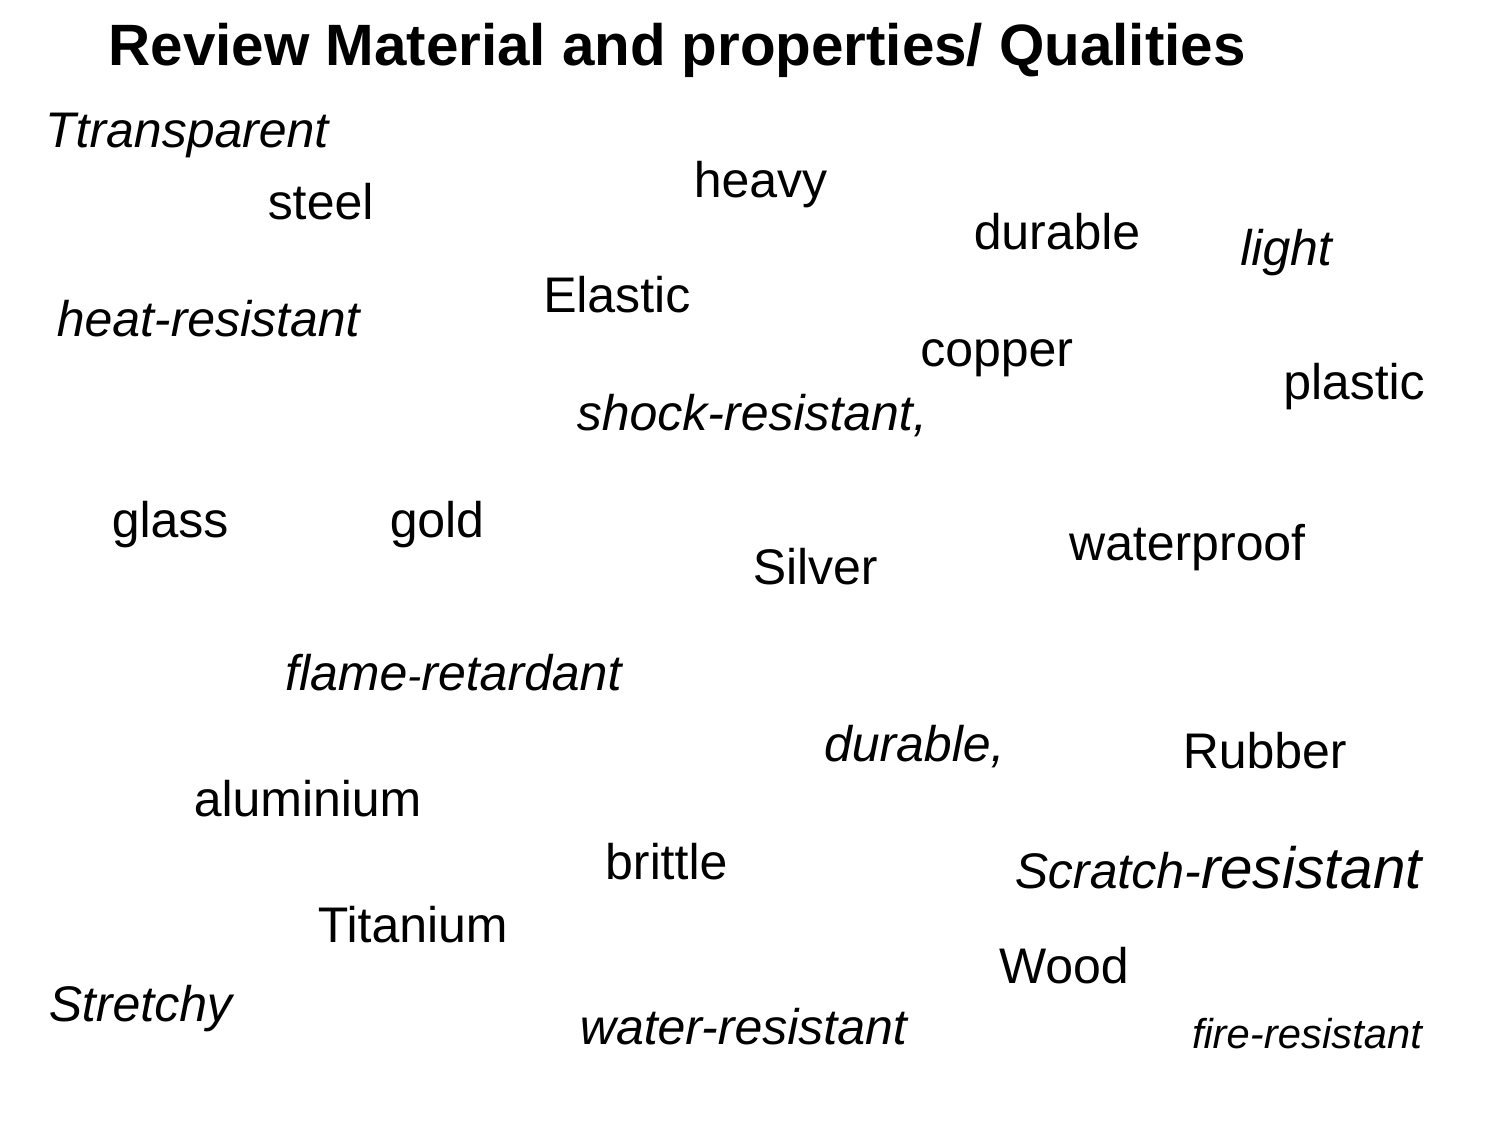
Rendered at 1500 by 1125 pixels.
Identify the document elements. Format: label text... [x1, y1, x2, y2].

text_box durable, [809, 704, 1034, 779]
text_box water-resistant [565, 987, 923, 1063]
text_box Review Material and properties/ Qualities [93, 0, 1500, 155]
text_box heavy [679, 155, 856, 216]
text_box glass [97, 480, 244, 556]
text_box heat-resistant [42, 278, 389, 354]
text_box Elastic [528, 255, 730, 330]
text_box Ttransparent [30, 89, 358, 165]
text_box Stretchy [33, 964, 248, 1039]
text_box durable [959, 191, 1169, 267]
text_box waterproof [1054, 503, 1335, 579]
text_box gold [374, 479, 609, 600]
text_box Scratch-resistant [1000, 822, 1452, 908]
text_box Wood [984, 925, 1184, 1046]
text_box plastic [1268, 341, 1440, 417]
text_box Rubber [1168, 710, 1362, 786]
text_box shock-resistant, [562, 373, 957, 449]
text_box fire-resistant [1177, 999, 1438, 1065]
text_box light [1225, 208, 1347, 283]
text_box brittle [590, 822, 757, 897]
text_box flame-retardant [270, 633, 637, 709]
text_box steel [253, 161, 403, 237]
text_box Silver [738, 527, 961, 648]
text_box aluminium [179, 758, 437, 834]
text_box Titanium [303, 884, 523, 960]
text_box copper [905, 308, 1099, 384]
